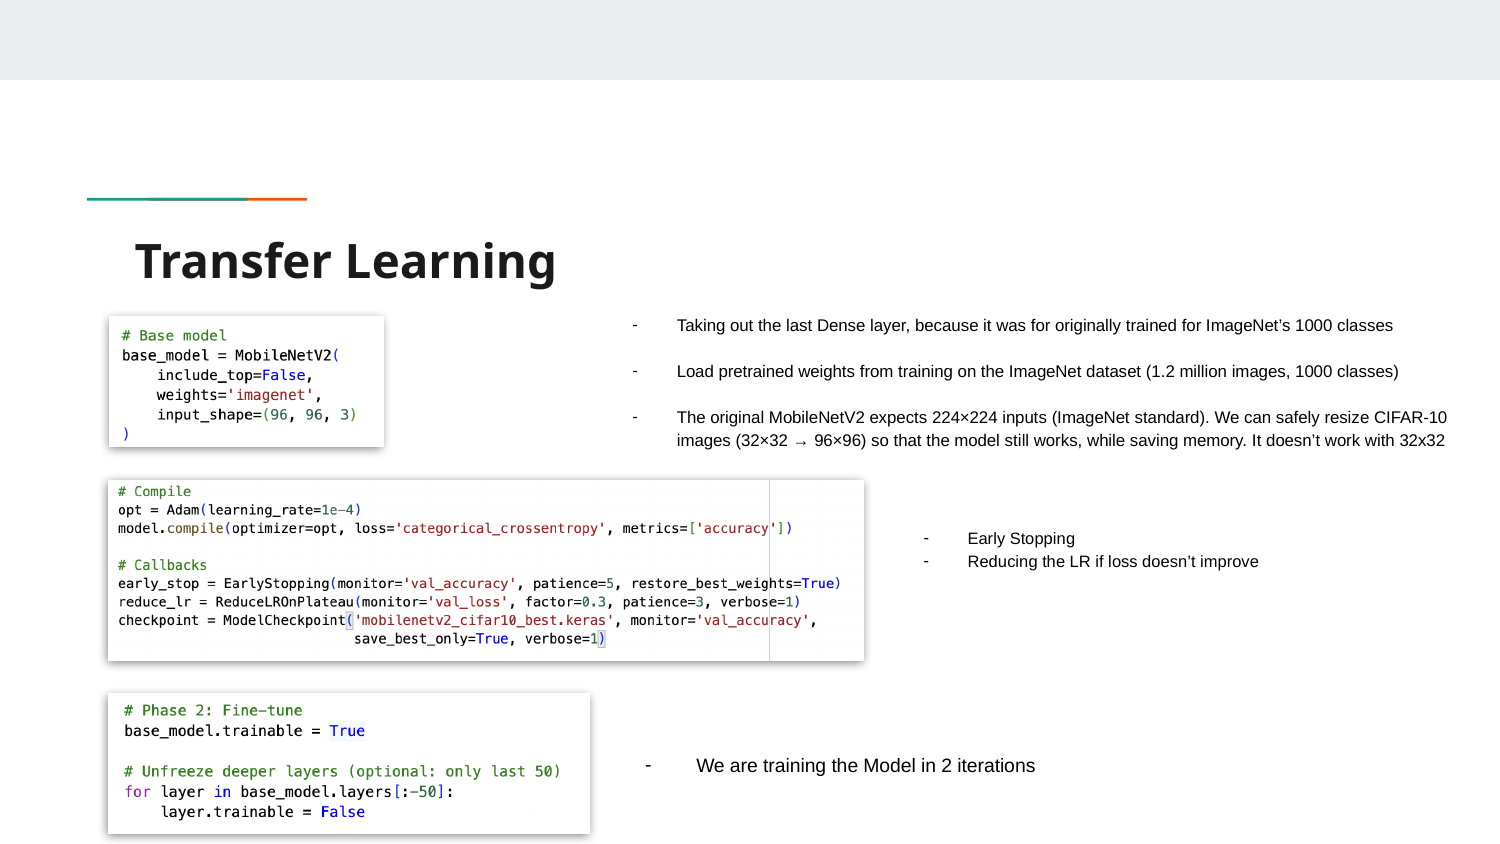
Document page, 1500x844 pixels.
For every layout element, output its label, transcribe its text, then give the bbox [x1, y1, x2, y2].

list Taking out the last Dense layer, because it was for originally trained for ImageNet’s 1000 classes Load pretrained weights from training on the ImageNet dataset (1.2 million images, 1000 classes) The original MobileNetV2 expects 224×224 inputs (ImageNet standard). We can safely resize CIFAR-10 images (32×32 → 96×96) so that the model still works, while saving memory. It doesn’t work with 32x32 [589, 296, 1483, 468]
list Early Stopping Reducing the LR if loss doesn’t improve [881, 510, 1301, 598]
picture [109, 316, 384, 448]
title Transfer Learning [119, 216, 1381, 305]
picture [107, 693, 590, 834]
picture [107, 479, 865, 661]
list We are training the Model in 2 iterations [598, 734, 1074, 808]
